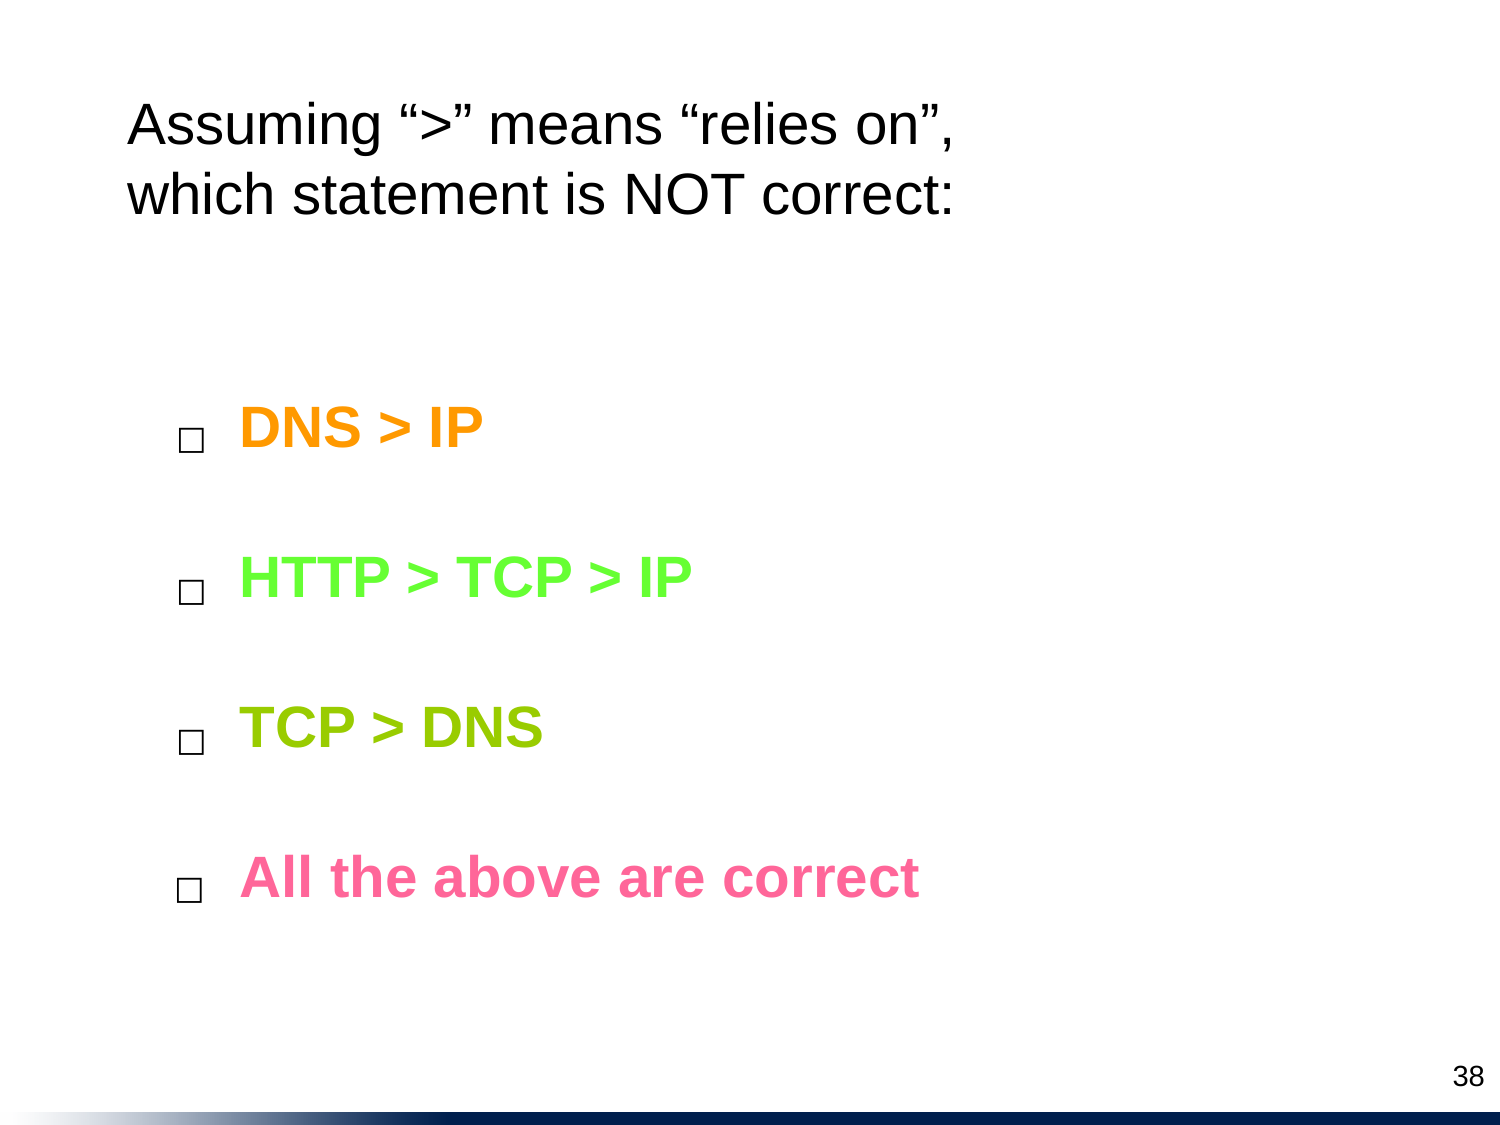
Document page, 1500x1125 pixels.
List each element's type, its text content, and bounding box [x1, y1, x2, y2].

text_box HTTP > TCP > IP [225, 531, 1325, 617]
picture [0, 1112, 1149, 1125]
text_box ☐ [161, 698, 222, 774]
text_box ☐ [161, 548, 222, 624]
text_box All the above are correct [225, 831, 1325, 917]
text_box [157, 381, 1326, 468]
text_box TCP > DNS [225, 681, 1325, 767]
text_box ☐ [159, 845, 220, 921]
slide_number 38 [1149, 1049, 1500, 1125]
text_box Assuming “>” means “relies on”, which statement is NOT correct: [112, 79, 1063, 234]
